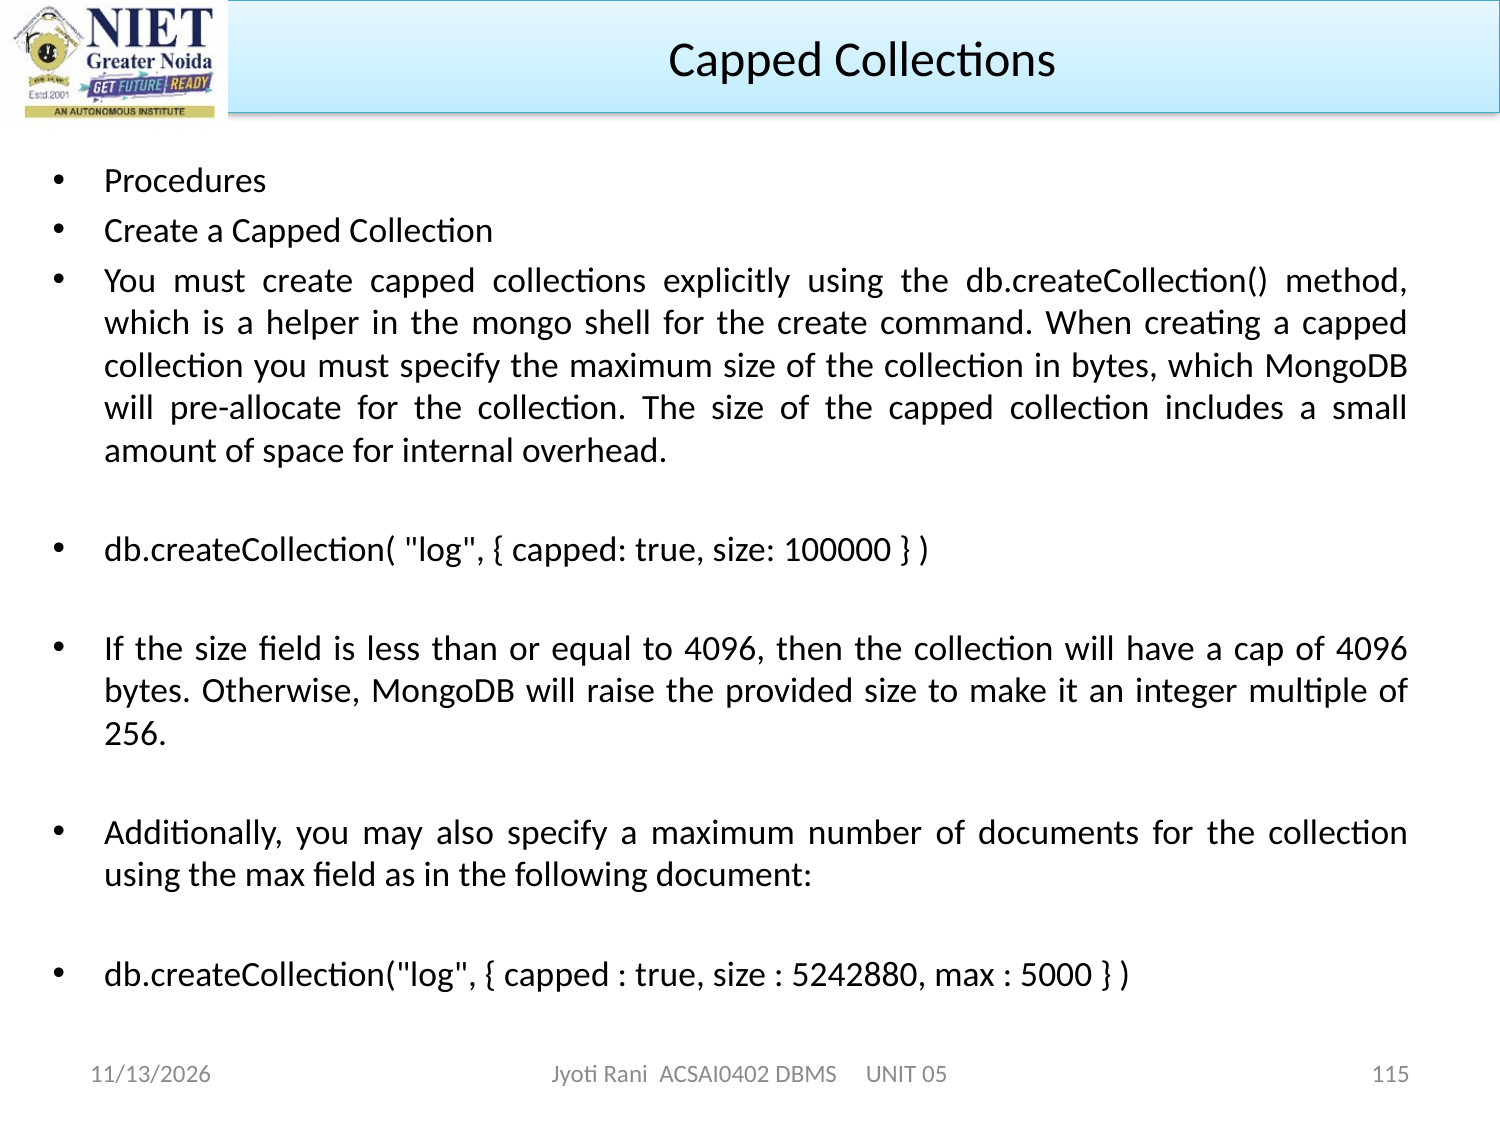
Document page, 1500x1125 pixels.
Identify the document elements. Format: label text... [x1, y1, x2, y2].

picture [0, 0, 238, 130]
footer Jyoti Rani ACSAI0402 DBMS UNIT 05 [512, 1042, 988, 1103]
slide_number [75, 1042, 425, 1103]
text_box Capped Collections [231, 0, 1500, 113]
list Procedures Create a Capped Collection You must create capped collections explicitly using the db.createCollection() method, which is a helper in the mongo shell for the create command. When creating a capped collection you must specify the maximum size of the collection in bytes, which MongoDB will pre-allocate for the collection. The size of the capped collection includes a small amount of space for internal overhead. db.createCollection( "log", { capped: true, size: 100000 } ) If the size field is less than or equal to 4096, then the collection will have a cap of 4096 bytes. Otherwise, MongoDB will raise the provided size to make it an integer multiple of 256. Additionally, you may also specify a maximum number of documents for the collection using the max field as in the following document: db.createCollection("log", { capped : true, size : 5242880, max : 5000 } ) [37, 149, 1425, 1005]
slide_number 115 [1074, 1042, 1425, 1103]
